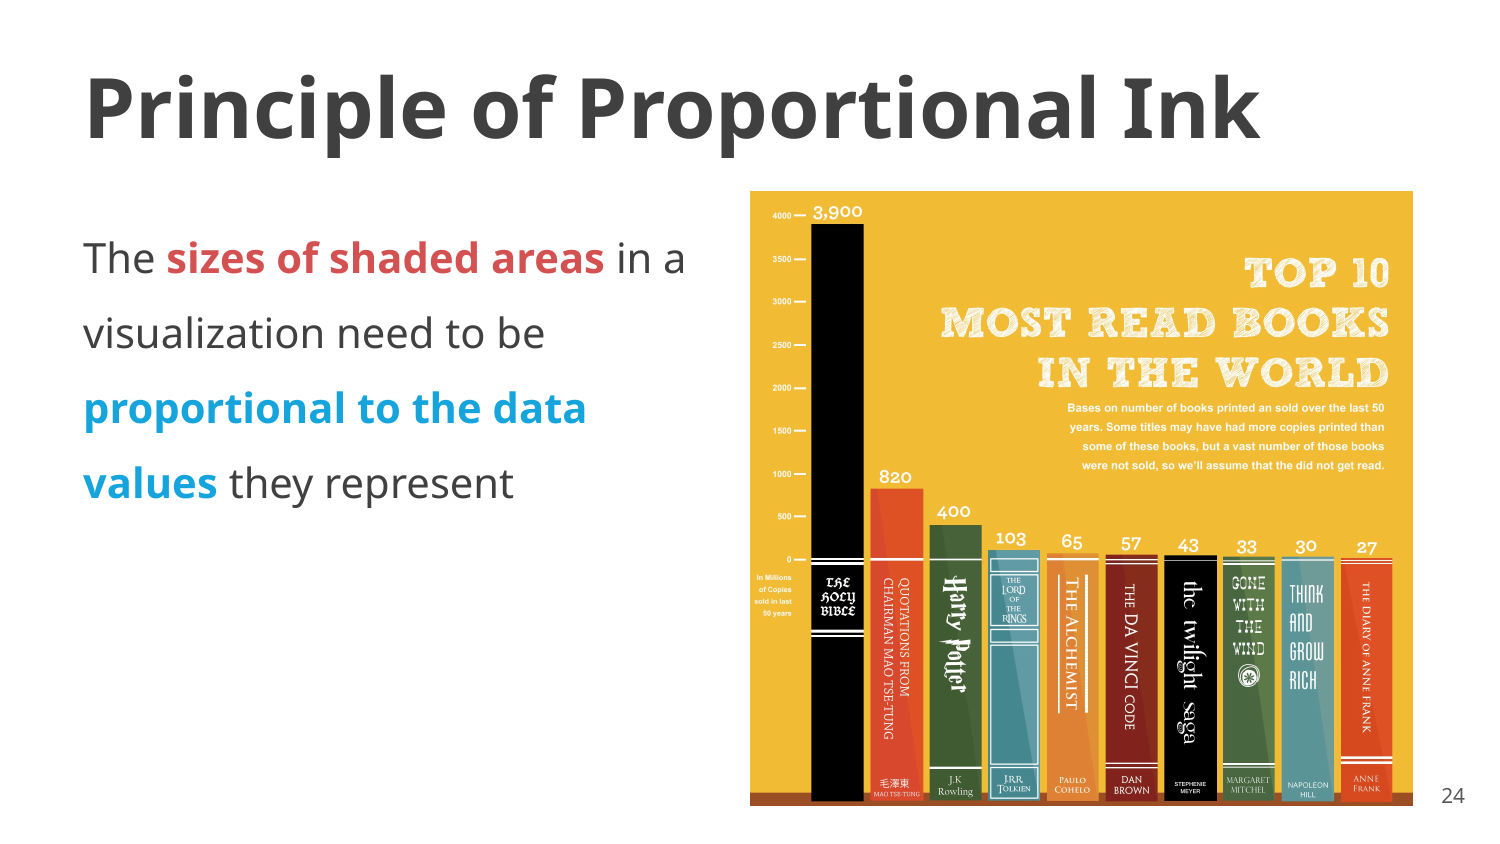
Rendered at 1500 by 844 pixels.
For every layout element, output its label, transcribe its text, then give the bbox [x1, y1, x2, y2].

text_box The sizes of shaded areas in a visualization need to be proportional to the data values they represent [68, 191, 732, 633]
text_box Principle of Proportional Ink [68, 40, 1480, 192]
slide_number 24 [1389, 764, 1480, 830]
picture [749, 191, 1414, 806]
